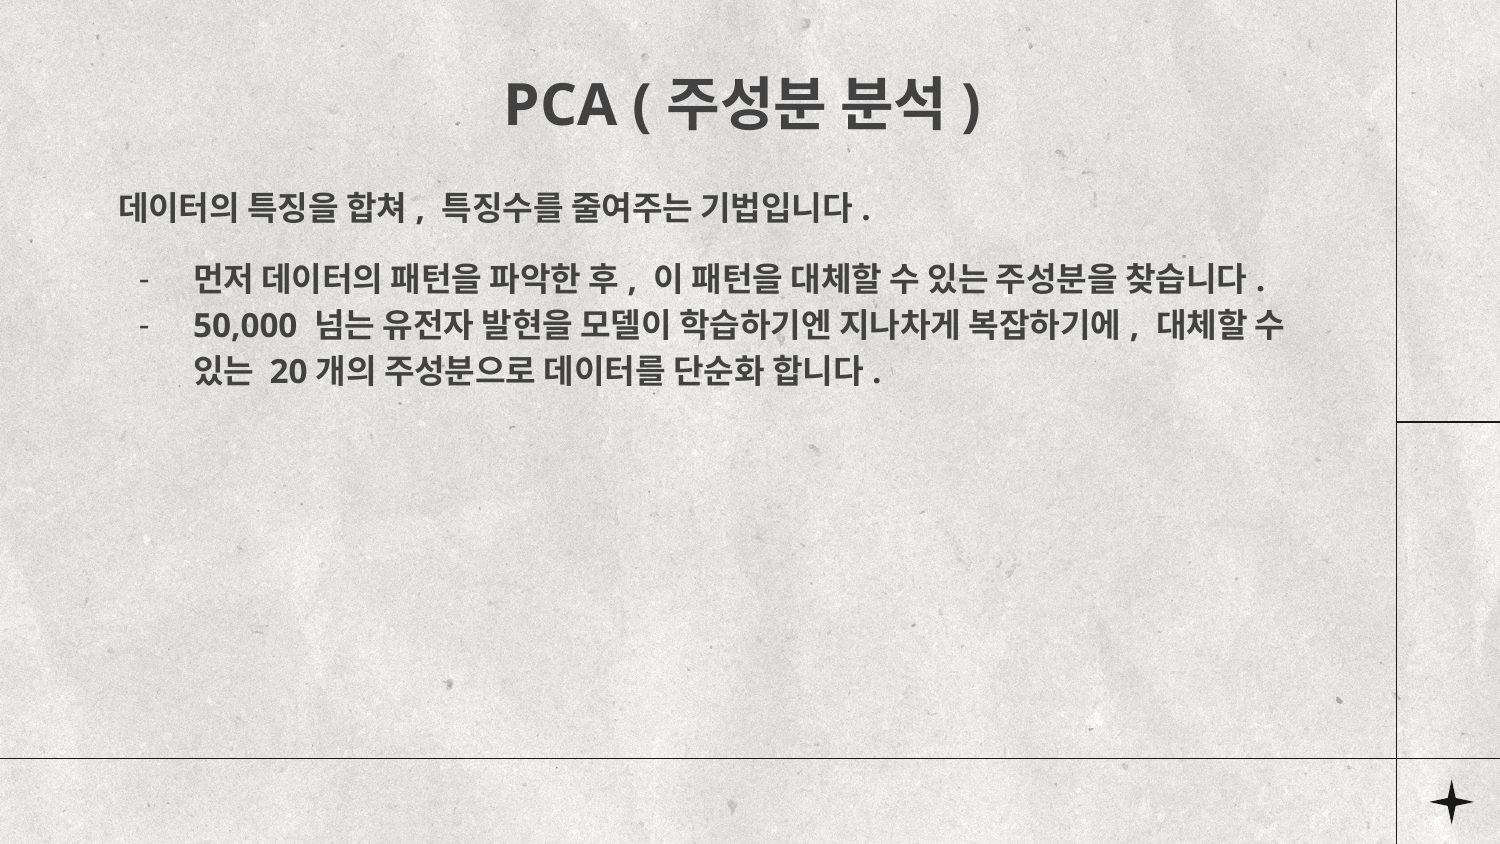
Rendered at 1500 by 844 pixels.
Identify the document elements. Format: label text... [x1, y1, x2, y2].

picture [1397, 759, 1500, 844]
picture [1397, 0, 1500, 421]
list 데이터의 특징을 합쳐, 특징수를 줄여주는 기법입니다. 먼저 데이터의 패턴을 파악한 후, 이 패턴을 대체할 수 있는 주성분을 찾습니다. 50,000 넘는 유전자 발현을 모델이 학습하기엔 지나차게 복잡하기에, 대체할 수 있는 20개의 주성분으로 데이터를 단순화 합니다. [118, 166, 1322, 535]
title PCA (주성분 분석) [118, 50, 1382, 153]
picture [0, 759, 1396, 844]
picture [1397, 423, 1500, 758]
picture [0, 0, 1396, 758]
